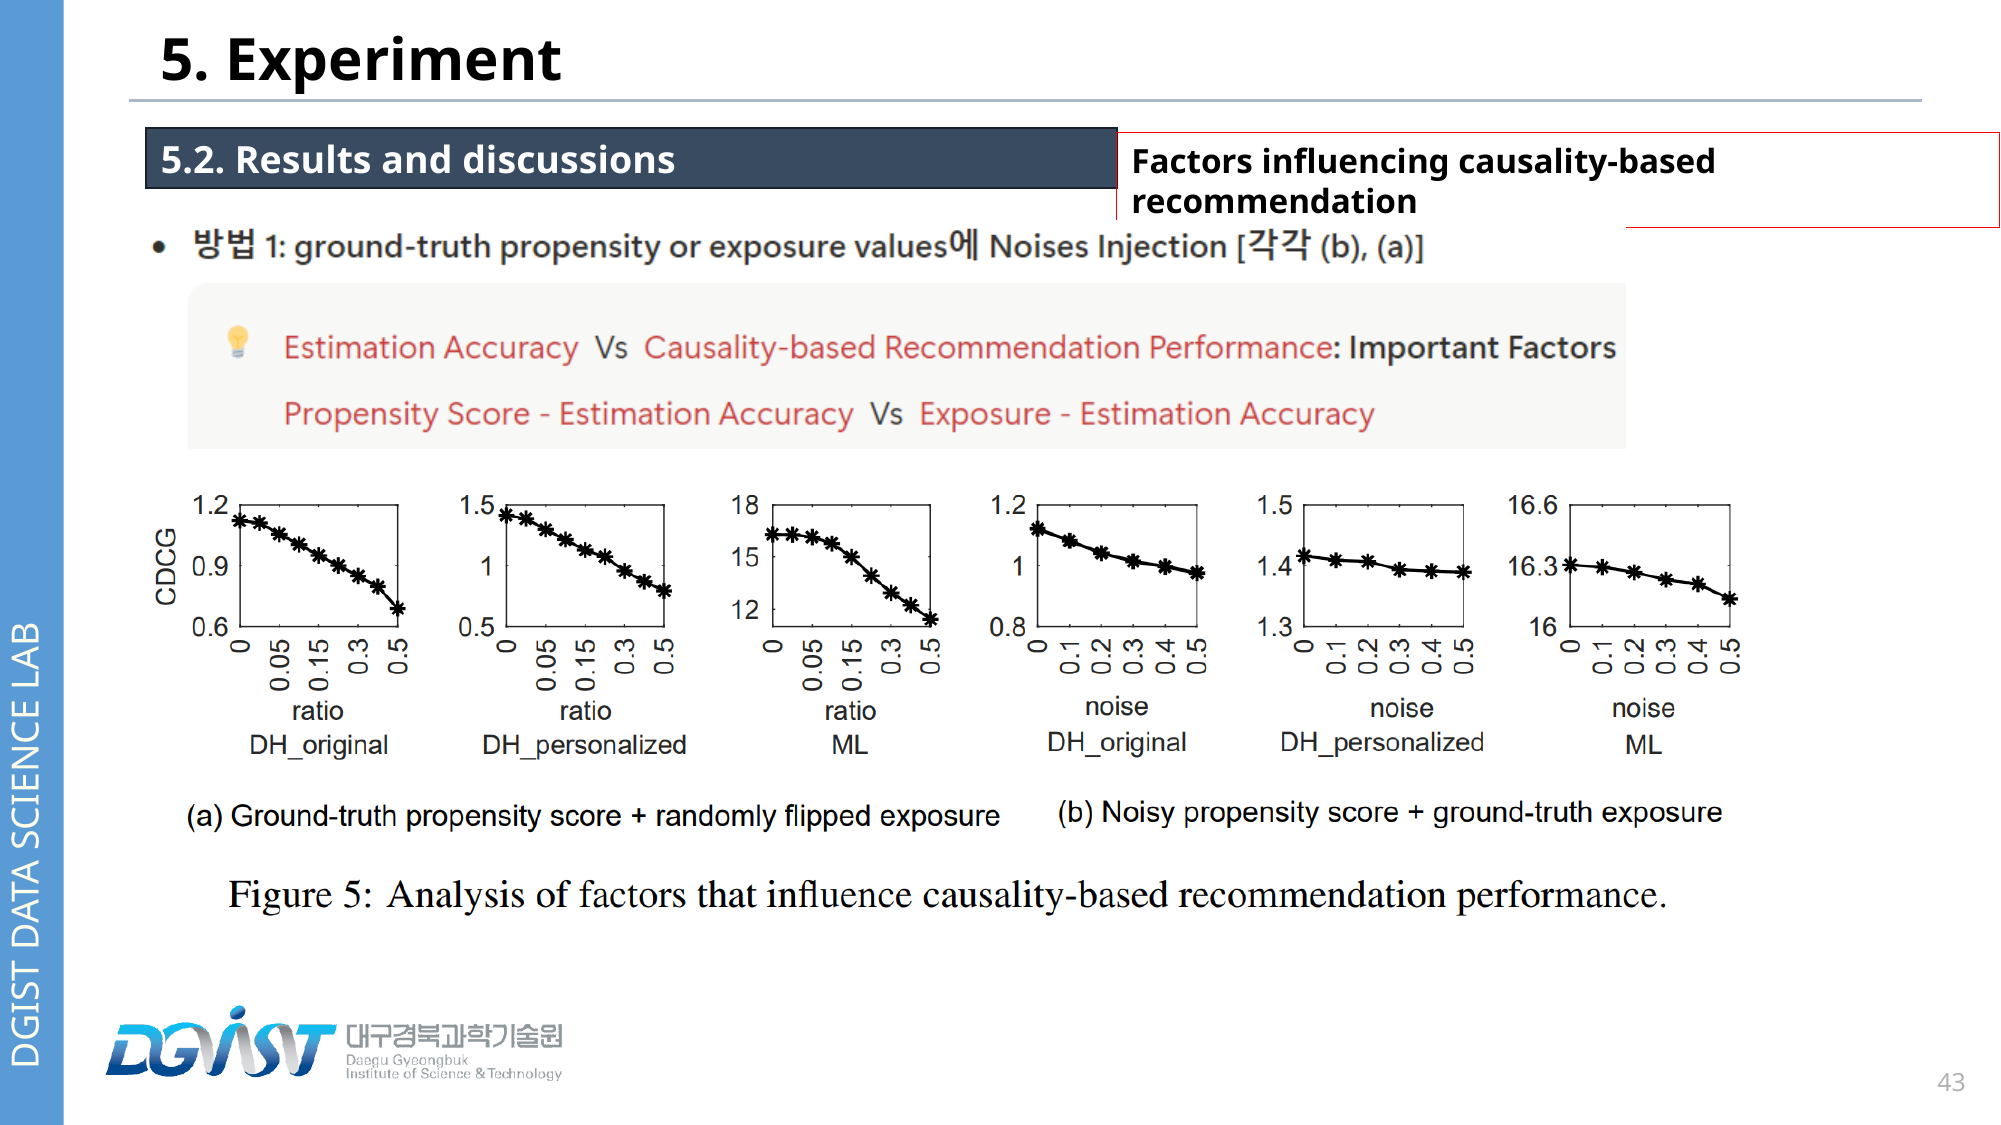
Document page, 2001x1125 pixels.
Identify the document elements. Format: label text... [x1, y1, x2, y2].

picture [146, 220, 1626, 449]
picture [146, 488, 1750, 924]
picture [105, 1005, 562, 1081]
slide_number 43 [1531, 1053, 1982, 1114]
text_box Factors influencing causality-based recommendation [1116, 132, 2000, 228]
text_box 5. Experiment [146, 14, 1954, 100]
text_box 5.2. Results and discussions [145, 127, 1118, 189]
